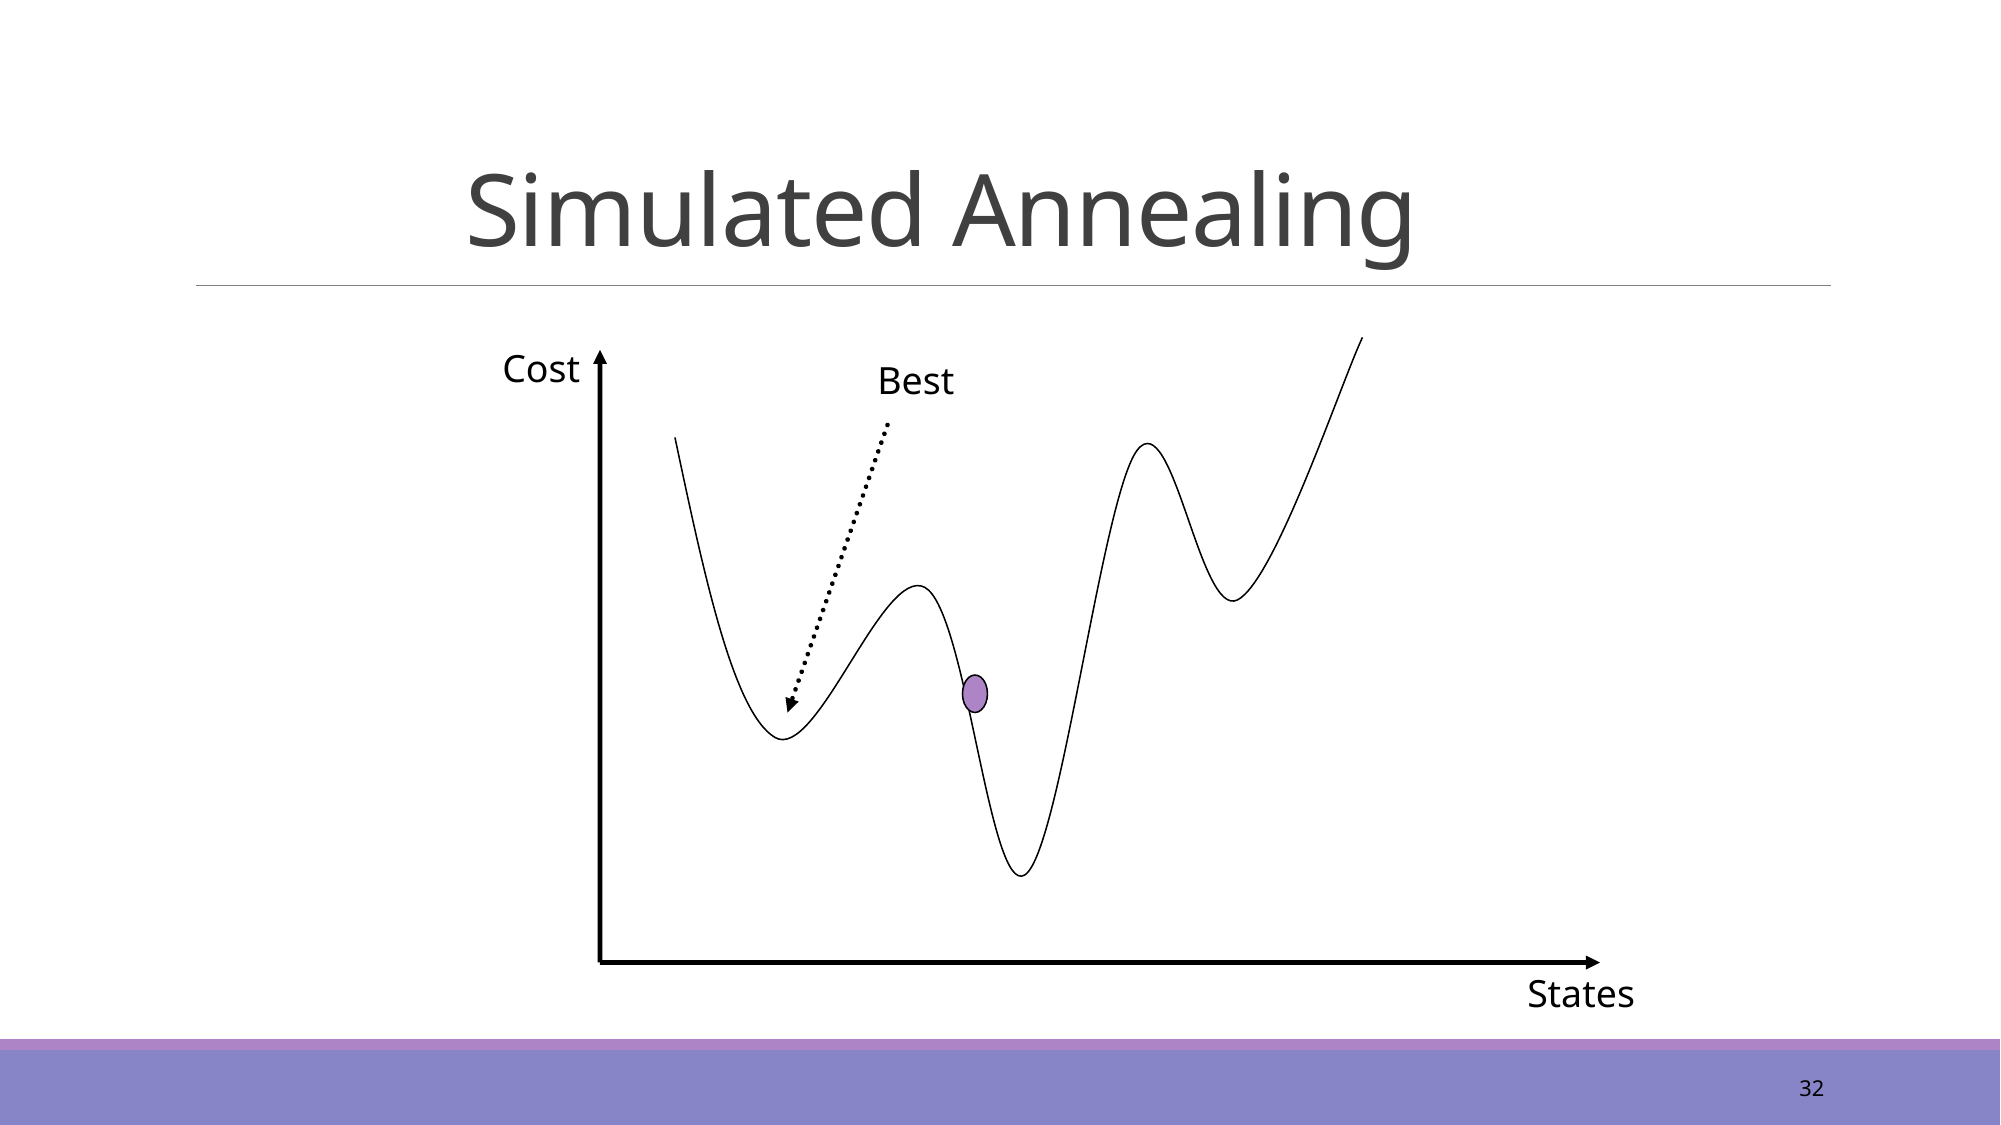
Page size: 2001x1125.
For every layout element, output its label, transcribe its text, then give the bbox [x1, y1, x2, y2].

text_box Cost [487, 337, 650, 398]
text_box States [1512, 962, 1688, 1023]
text_box [674, 337, 1363, 877]
text_box [962, 675, 988, 713]
text_box [785, 698, 798, 713]
text_box [1587, 956, 1599, 962]
title Simulated Annealing [450, 140, 1729, 275]
slide_number 32 [1624, 1059, 1840, 1120]
text_box Best [862, 349, 988, 410]
